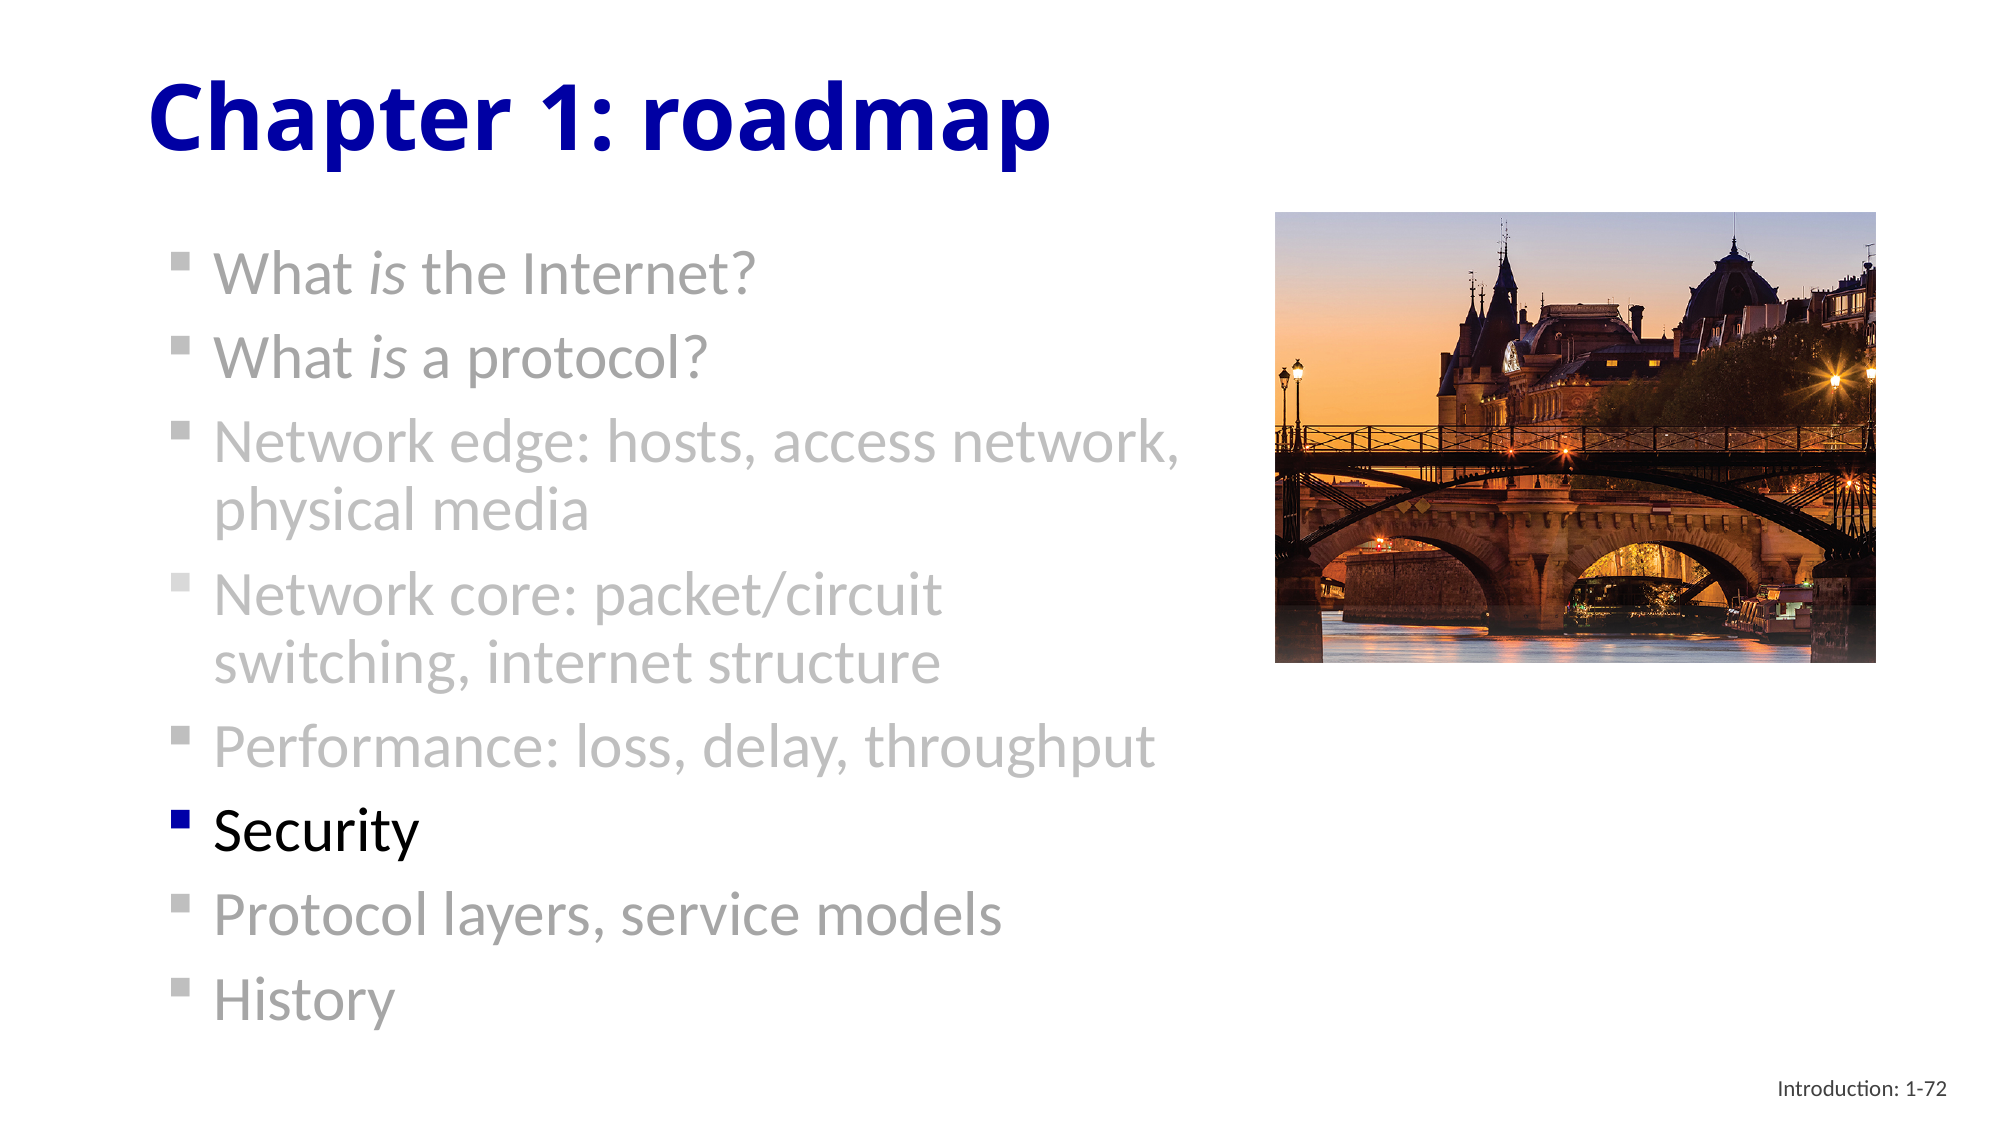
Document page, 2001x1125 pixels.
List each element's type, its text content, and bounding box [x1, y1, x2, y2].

picture [1275, 212, 1876, 663]
slide_number Introduction: 1-72 [1512, 1056, 1963, 1117]
title Chapter 1: roadmap [131, 47, 1856, 195]
list What is the Internet? What is a protocol? Network edge: hosts, access network, physical media Network core: packet/circuit switching, internet structure Performance: loss, delay, throughput Security Protocol layers, service models History [131, 231, 1217, 1057]
